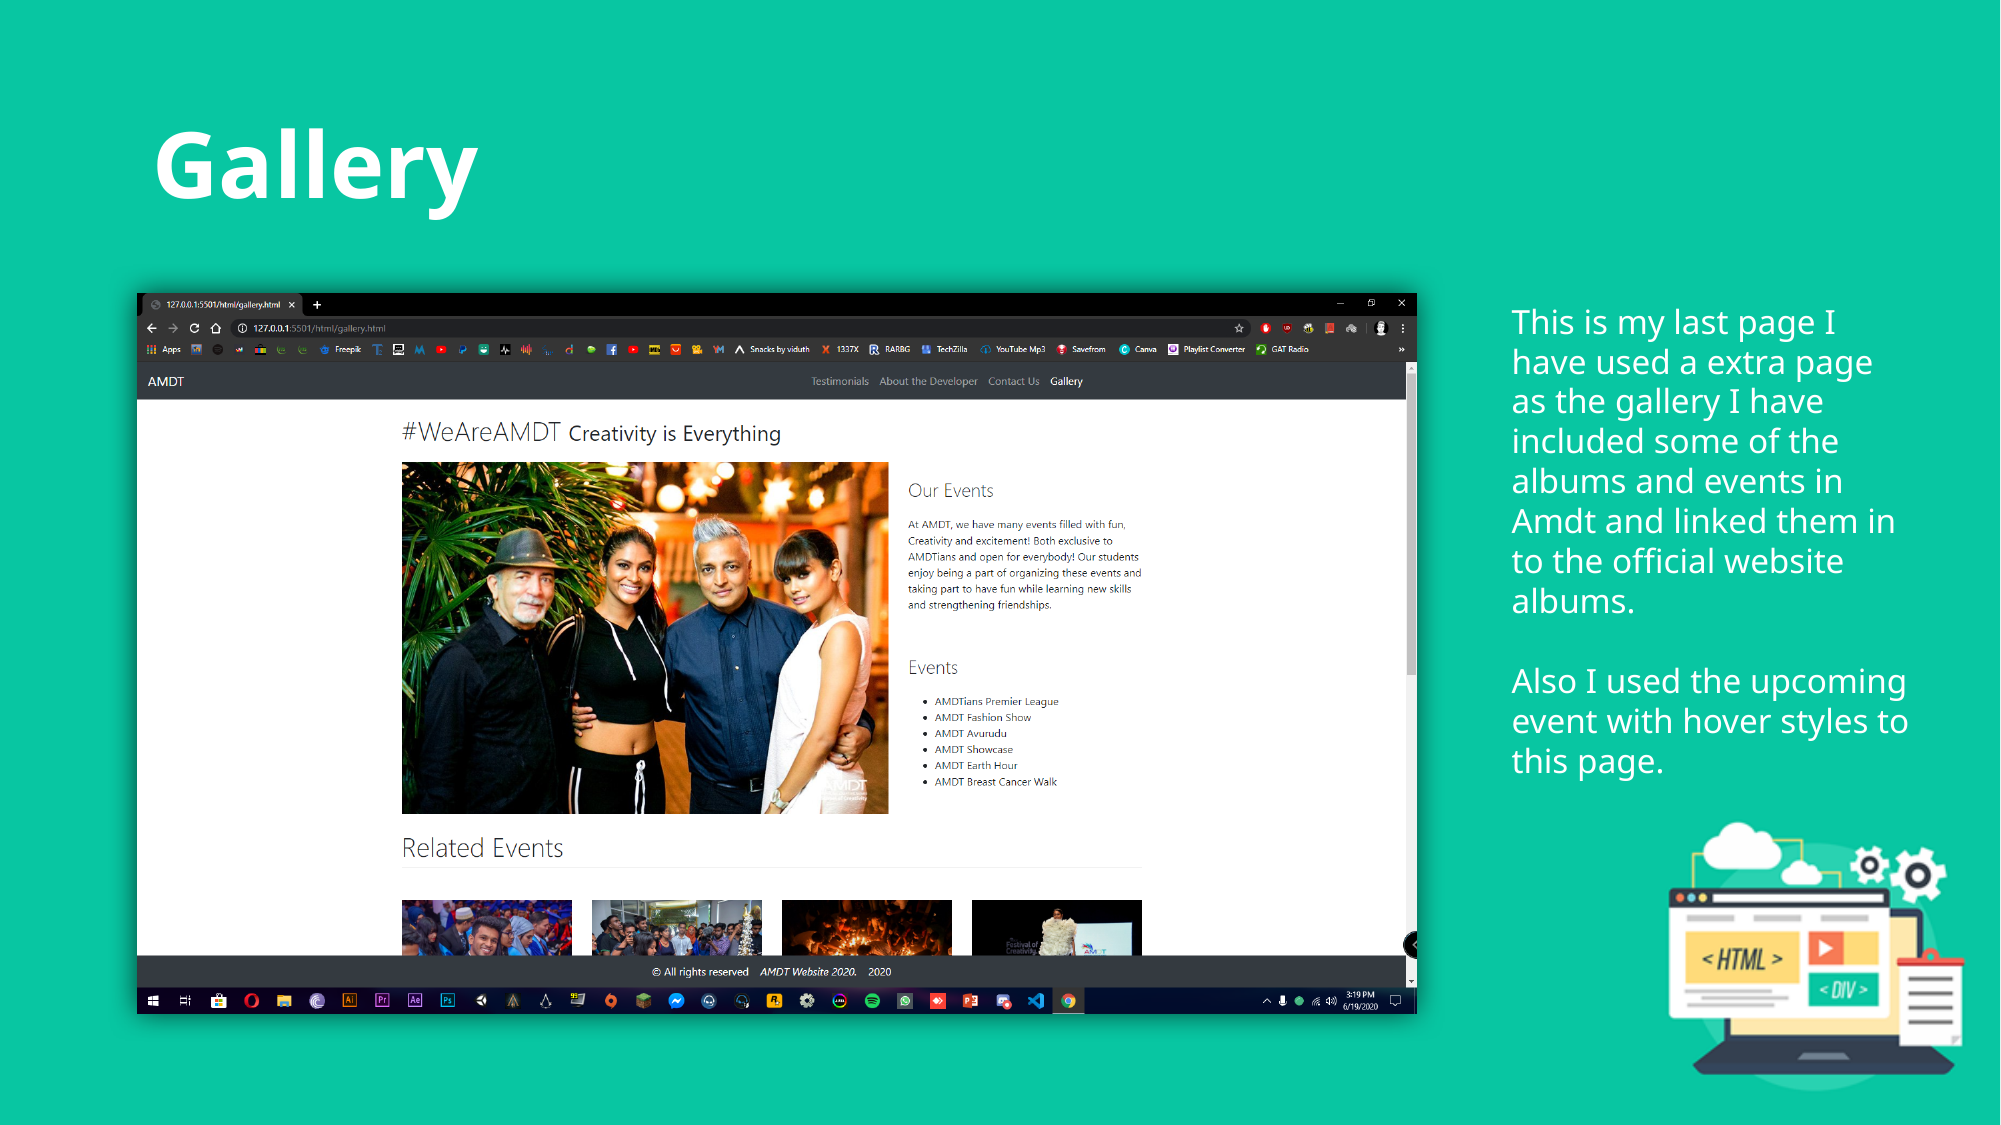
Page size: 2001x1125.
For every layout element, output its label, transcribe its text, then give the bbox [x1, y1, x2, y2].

picture [0, 0, 2001, 1125]
text_box This is my last page I have used a extra page as the gallery I have included some of the albums and events in Amdt and linked them in to the official website albums. Also I used the upcoming event with hover styles to this page. [1496, 293, 1932, 788]
title Gallery [137, 59, 1863, 278]
